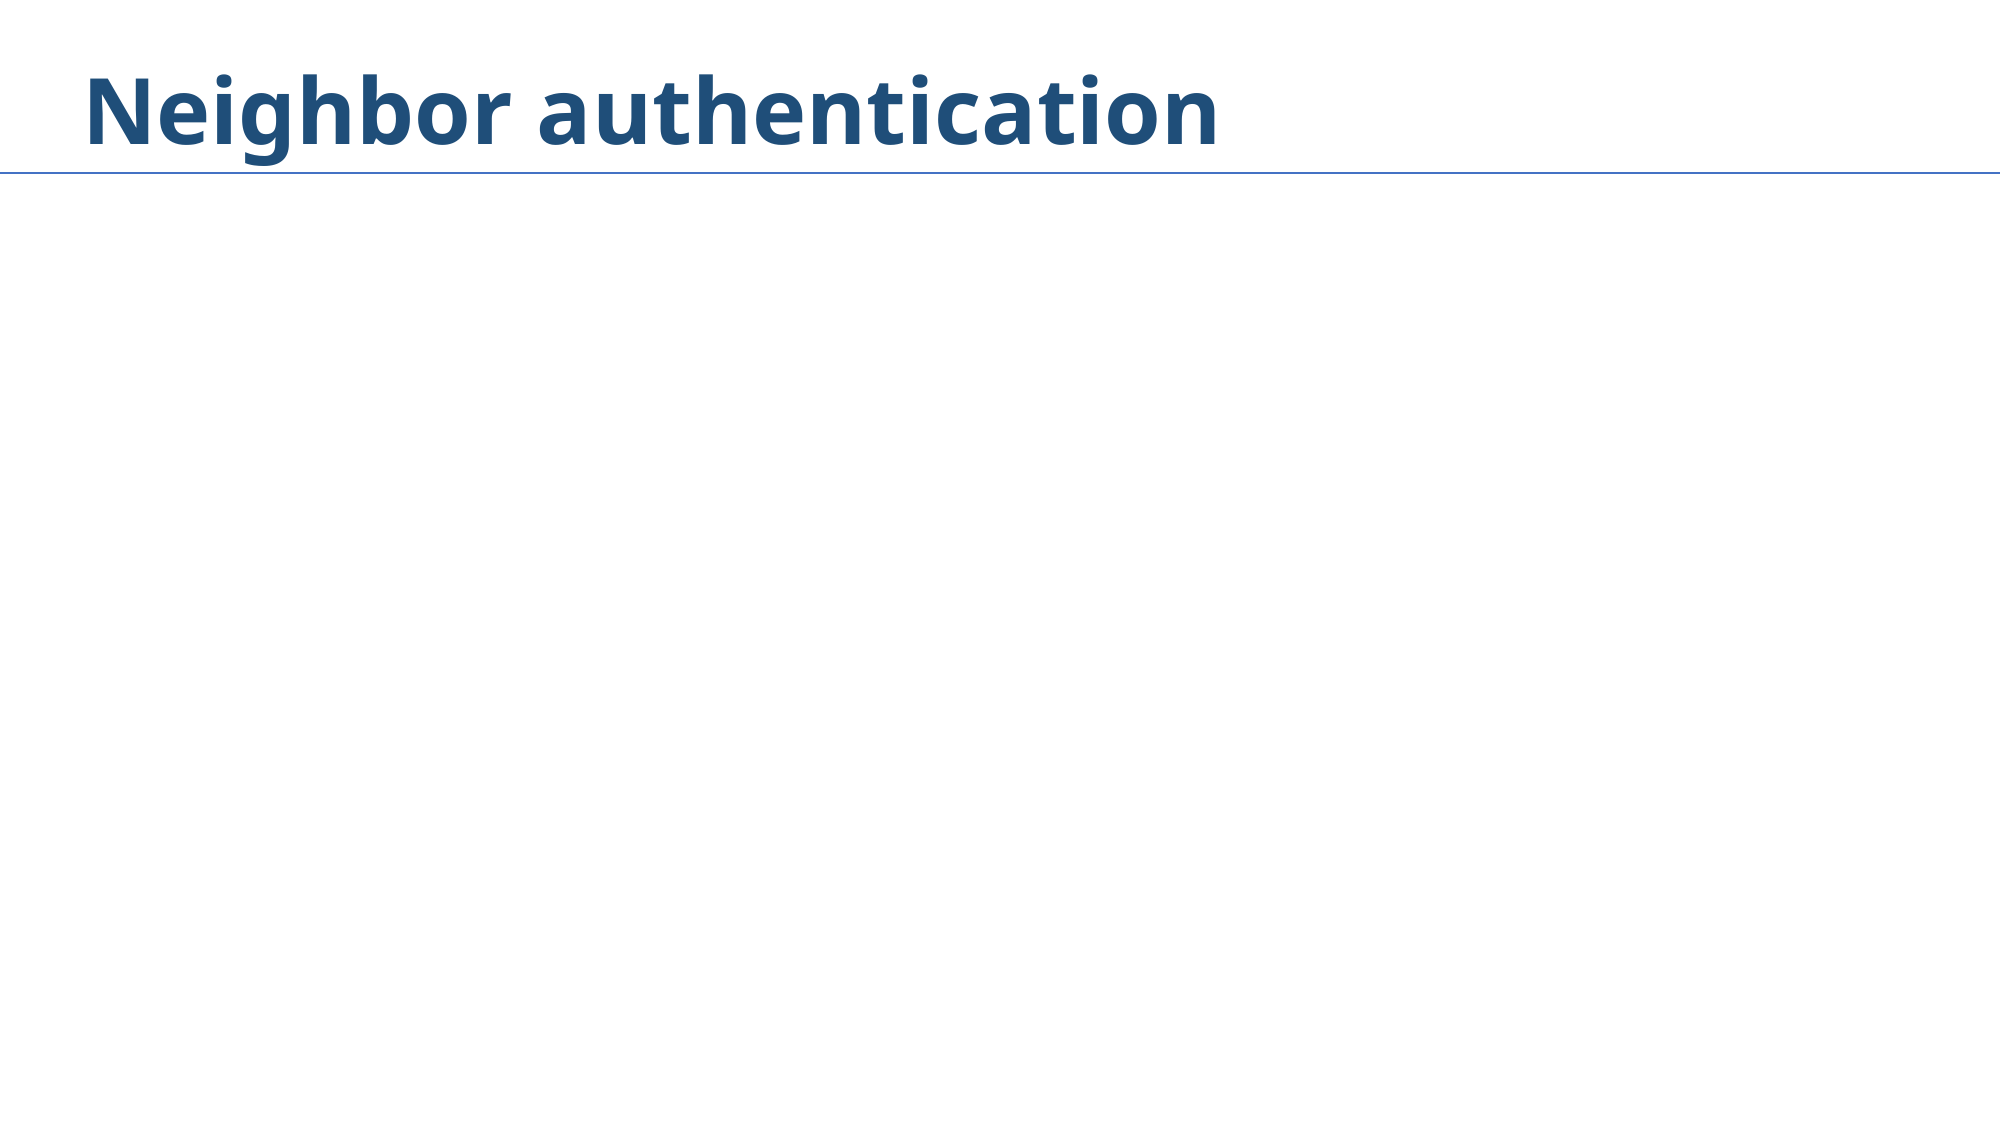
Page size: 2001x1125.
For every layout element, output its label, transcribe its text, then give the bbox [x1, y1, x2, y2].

title Neighbor authentication [67, 54, 1927, 176]
